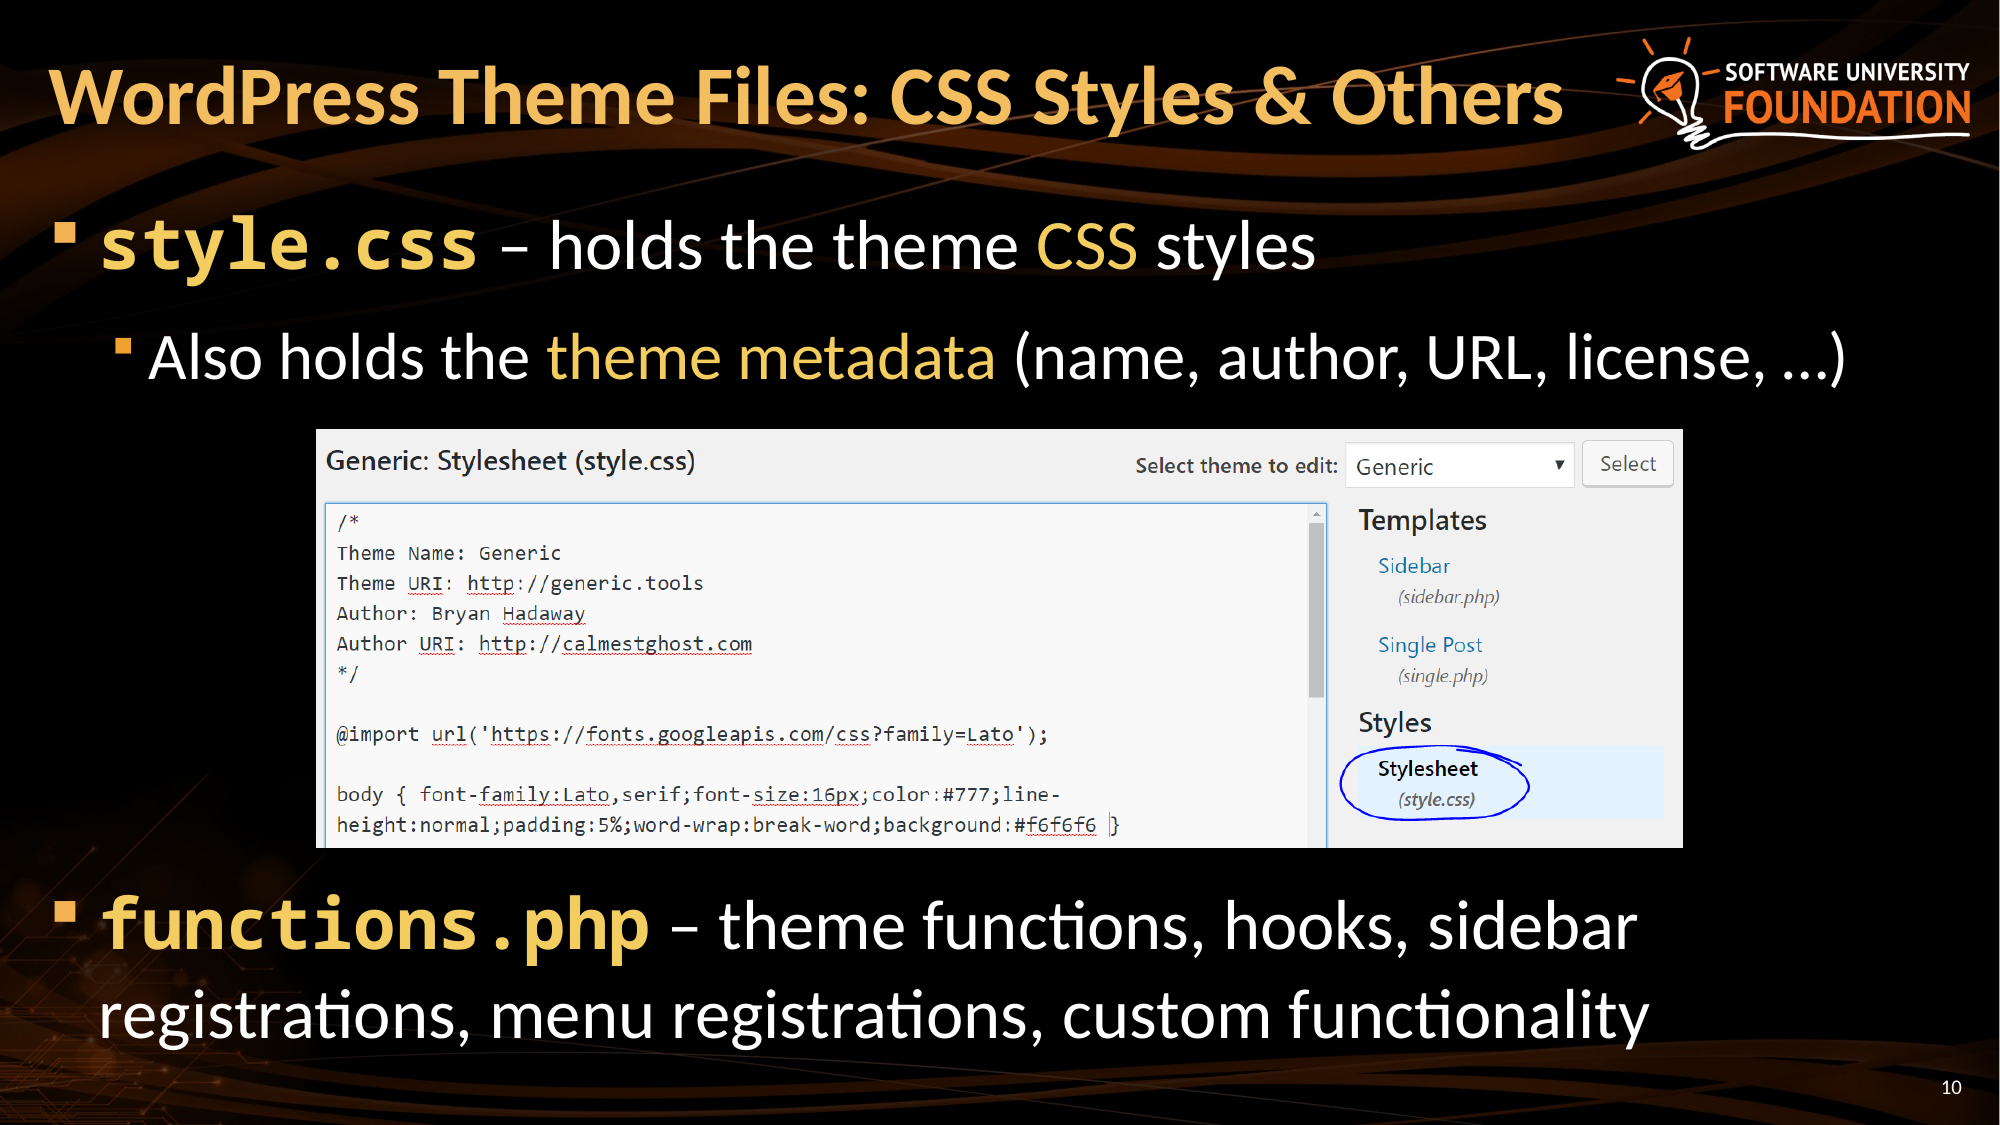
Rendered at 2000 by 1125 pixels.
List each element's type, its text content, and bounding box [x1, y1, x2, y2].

title WordPress Theme Files: CSS Styles & Others [30, 6, 1602, 189]
list style.css – holds the theme CSS styles Also holds the theme metadata (name, author, URL, license, …) functions.php – theme functions, hooks, sidebar registrations, menu registrations, custom functionality [31, 188, 1968, 1103]
picture [0, 0, 2000, 1125]
